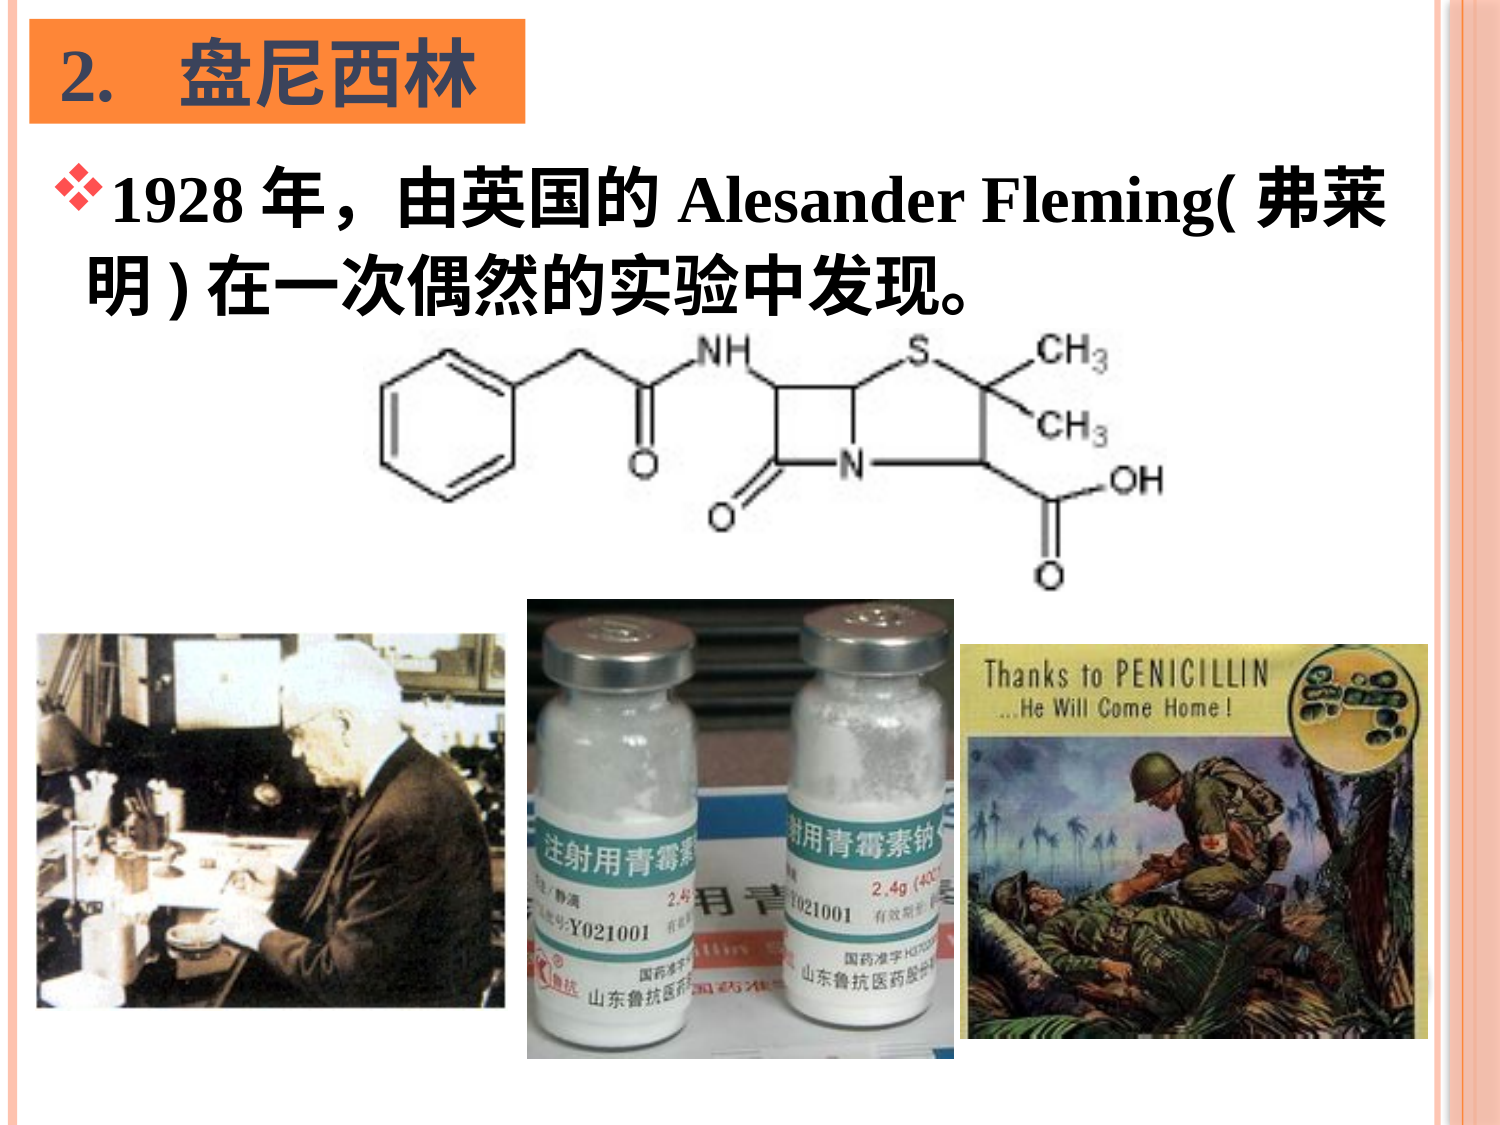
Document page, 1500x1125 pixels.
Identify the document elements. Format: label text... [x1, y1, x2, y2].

text_box 2. 盘尼西林 [29, 18, 526, 124]
picture [362, 327, 1167, 1059]
picture [34, 632, 508, 1012]
picture [960, 643, 1428, 1040]
text_box 1928年，由英国的Alesander Fleming(弗莱明)在一次偶然的实验中发现。 [35, 140, 1459, 332]
